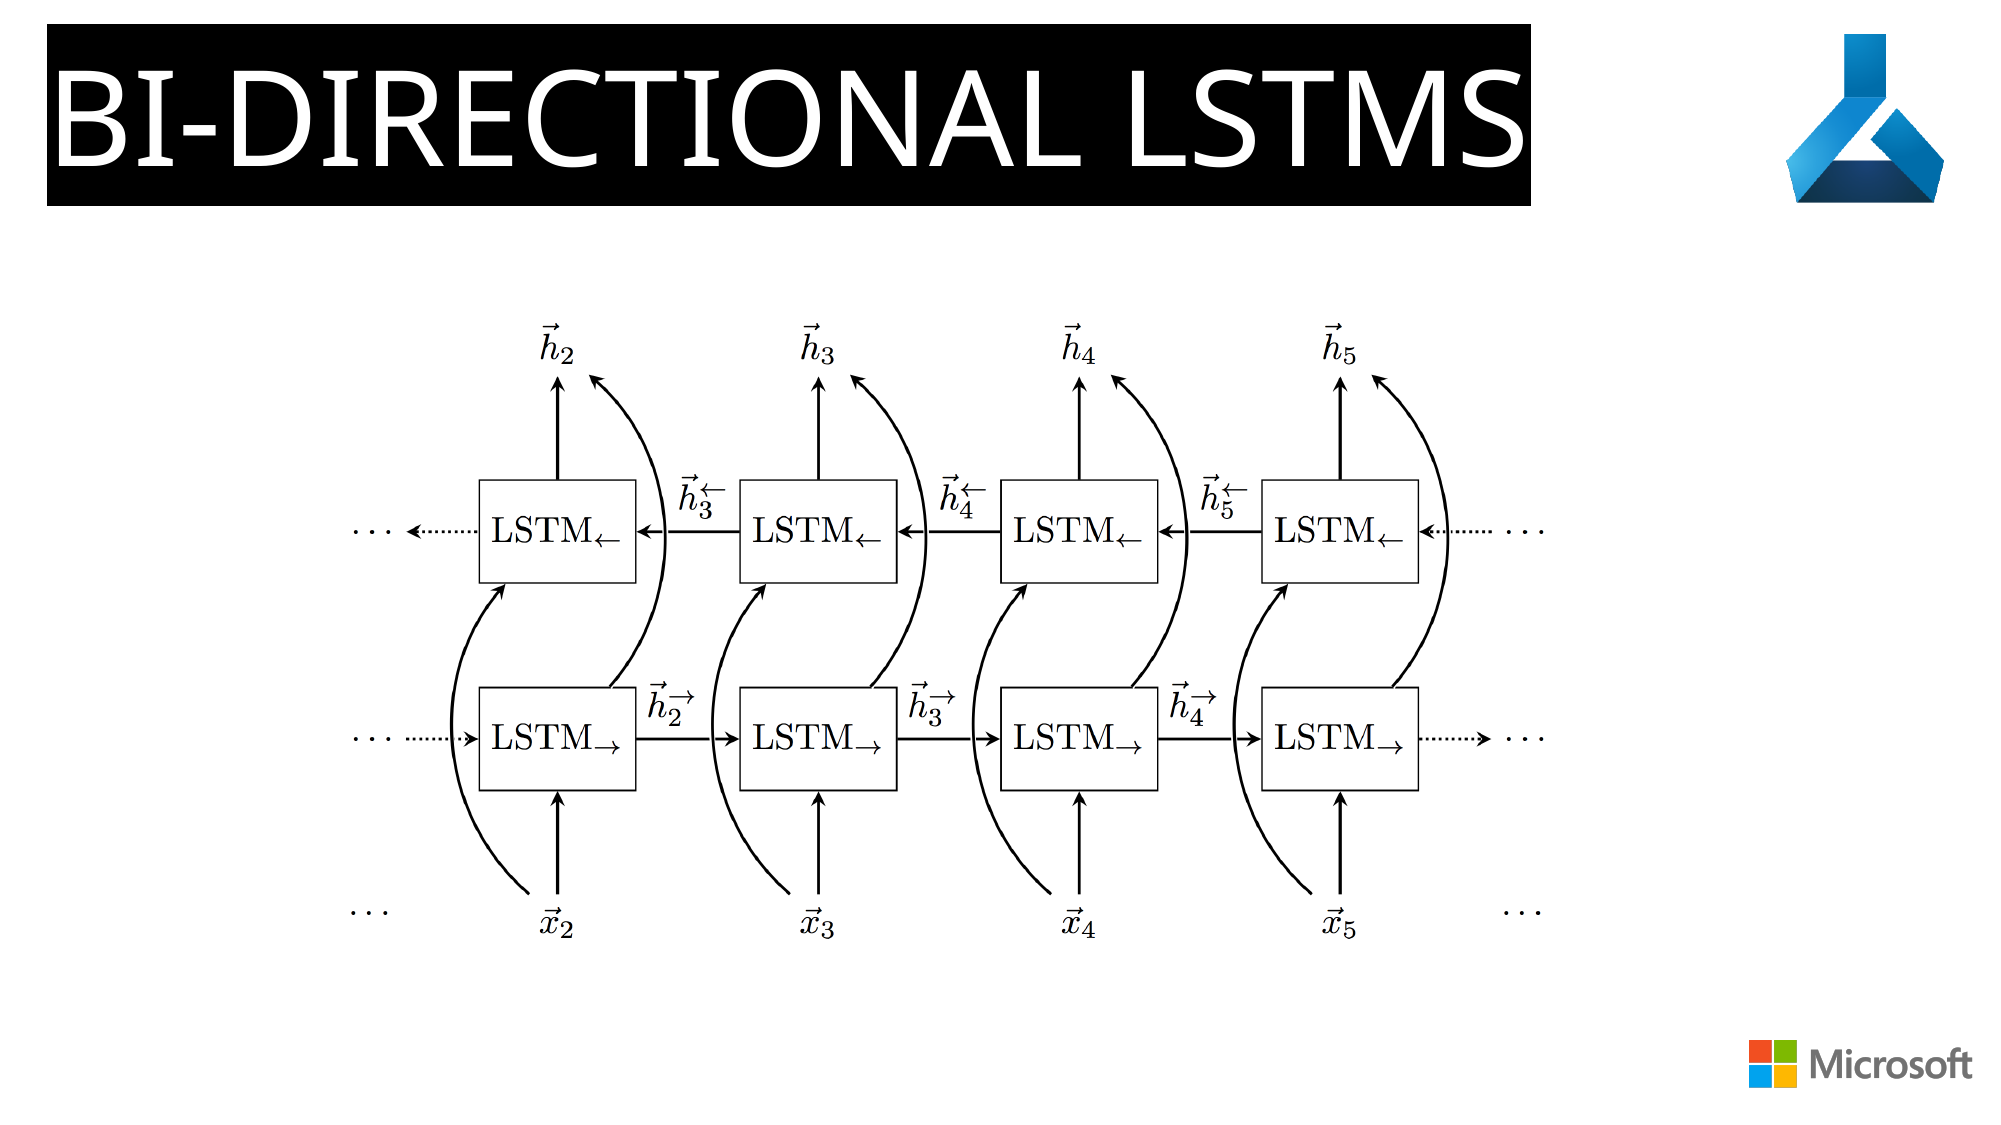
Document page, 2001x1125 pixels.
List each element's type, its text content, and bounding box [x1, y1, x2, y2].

picture [1785, 34, 1944, 204]
text_box BI-Directional LSTMs [32, 25, 1865, 146]
picture [336, 311, 1561, 950]
picture [1749, 1039, 1974, 1089]
